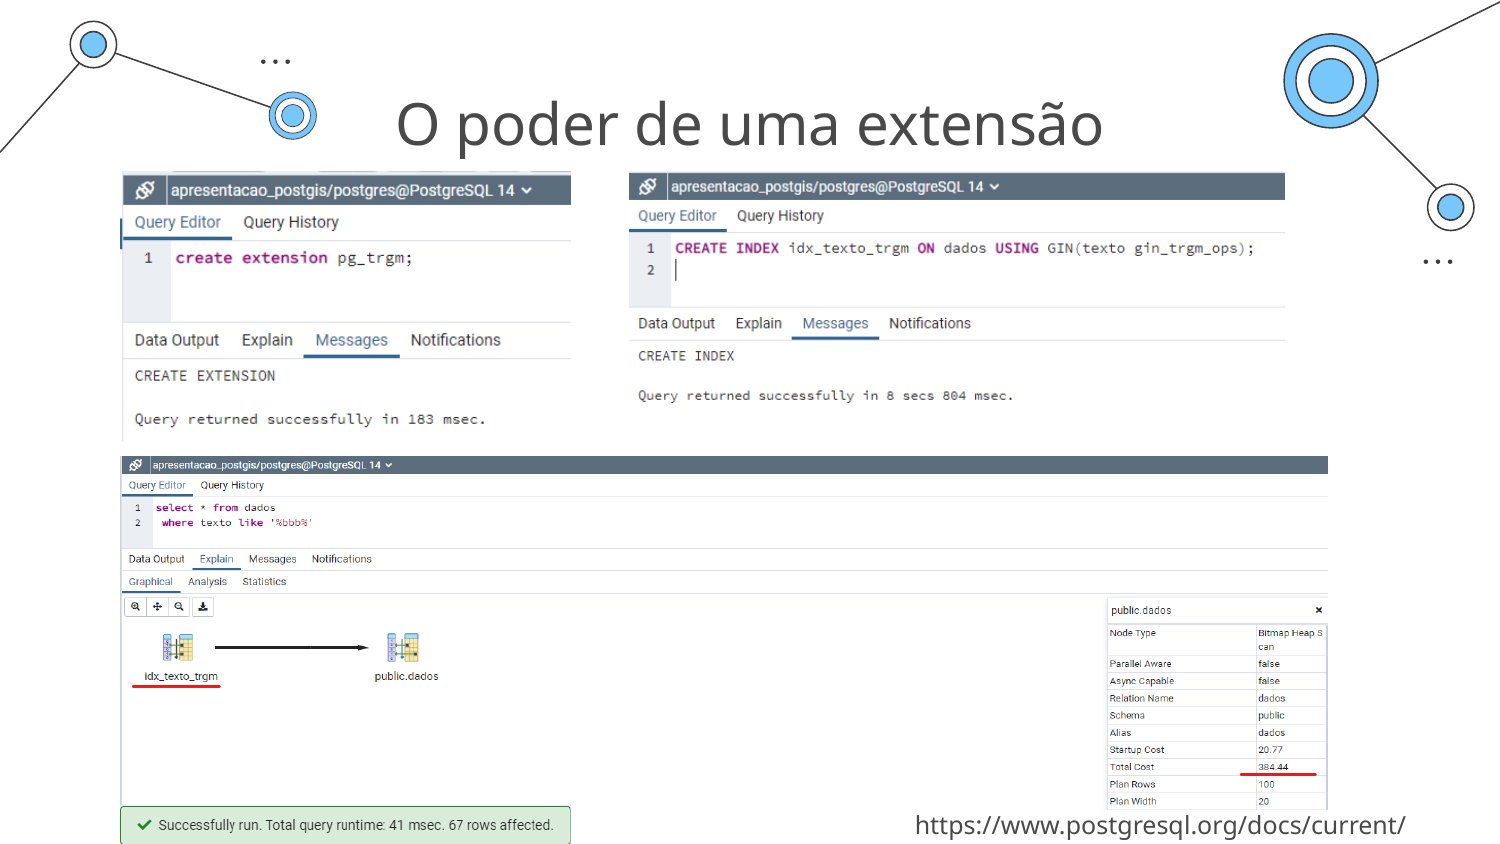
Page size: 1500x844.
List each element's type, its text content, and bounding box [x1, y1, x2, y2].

picture [628, 171, 1286, 435]
title O poder de uma extensão [257, 72, 1243, 171]
picture [119, 456, 1328, 844]
text_box https://www.postgresql.org/docs/current/pgtrgm.html [899, 802, 1491, 844]
picture [119, 170, 571, 442]
